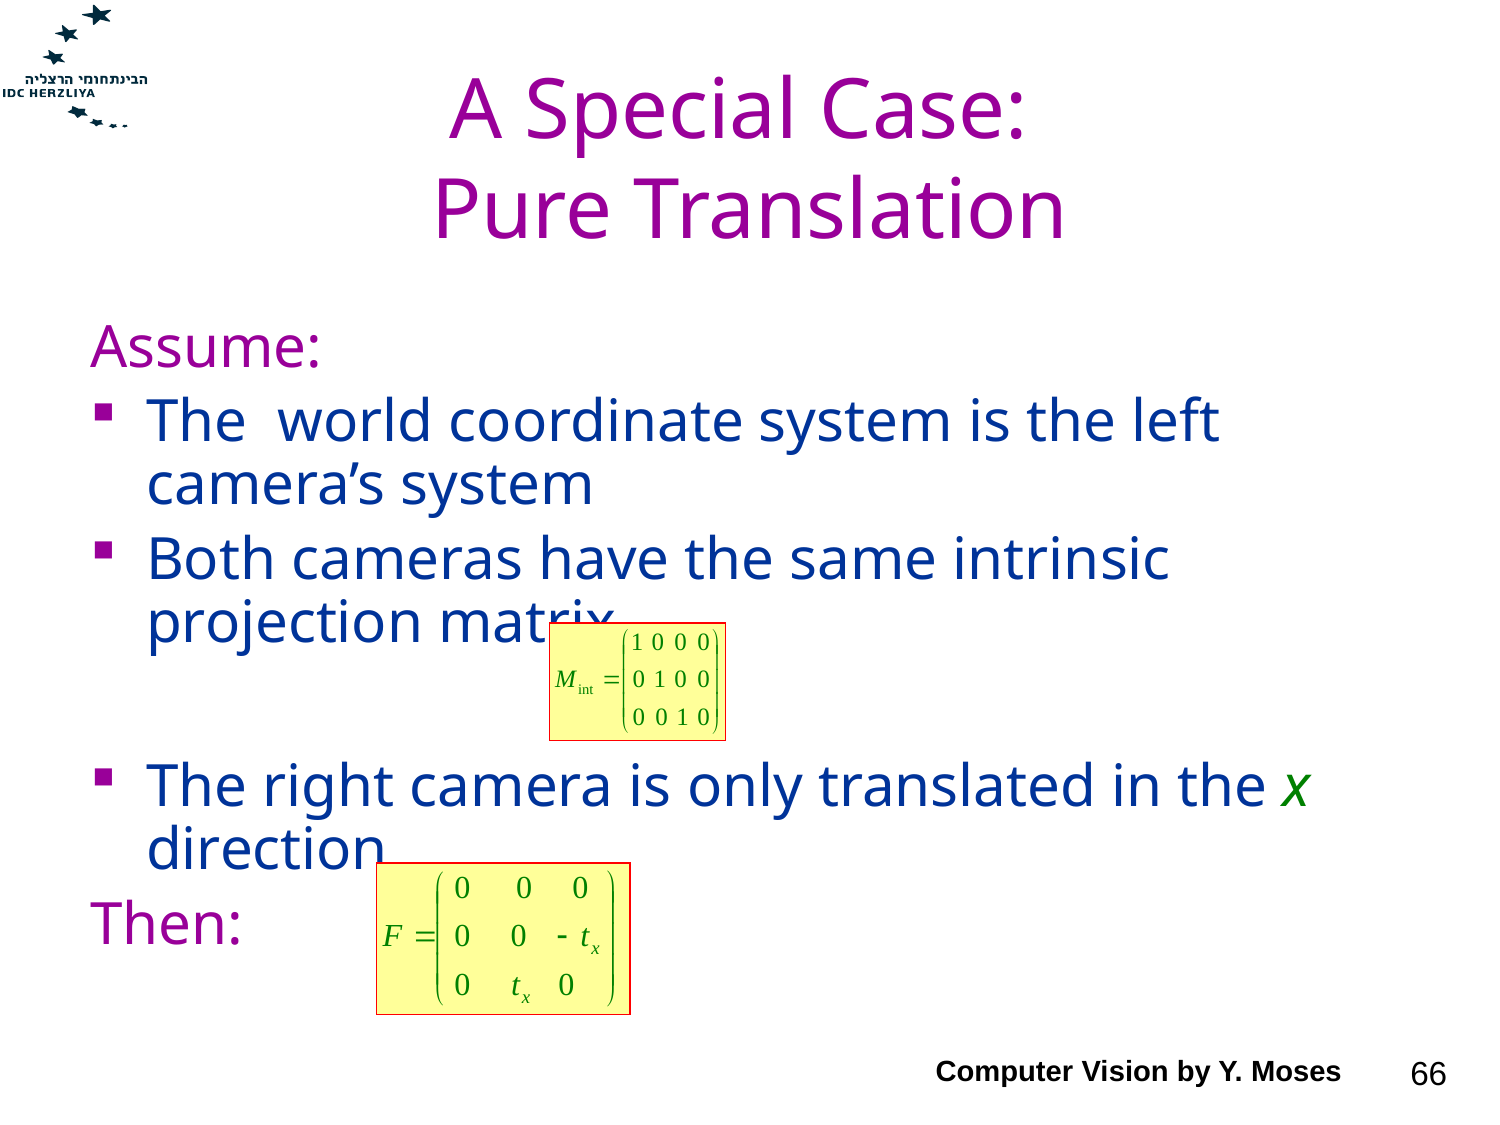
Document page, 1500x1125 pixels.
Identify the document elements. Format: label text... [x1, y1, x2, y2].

picture [0, 0, 150, 134]
list Assume: The world coordinate system is the left camera’s system Both cameras have the same intrinsic projection matrix The right camera is only translated in the x direction Then: [74, 309, 1417, 994]
title A Special Case: Pure Translation [112, 74, 1388, 263]
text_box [550, 623, 725, 741]
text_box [377, 863, 630, 1014]
footer Computer Vision by Y. Moses [901, 1019, 1377, 1096]
slide_number 66 [1149, 1024, 1463, 1101]
